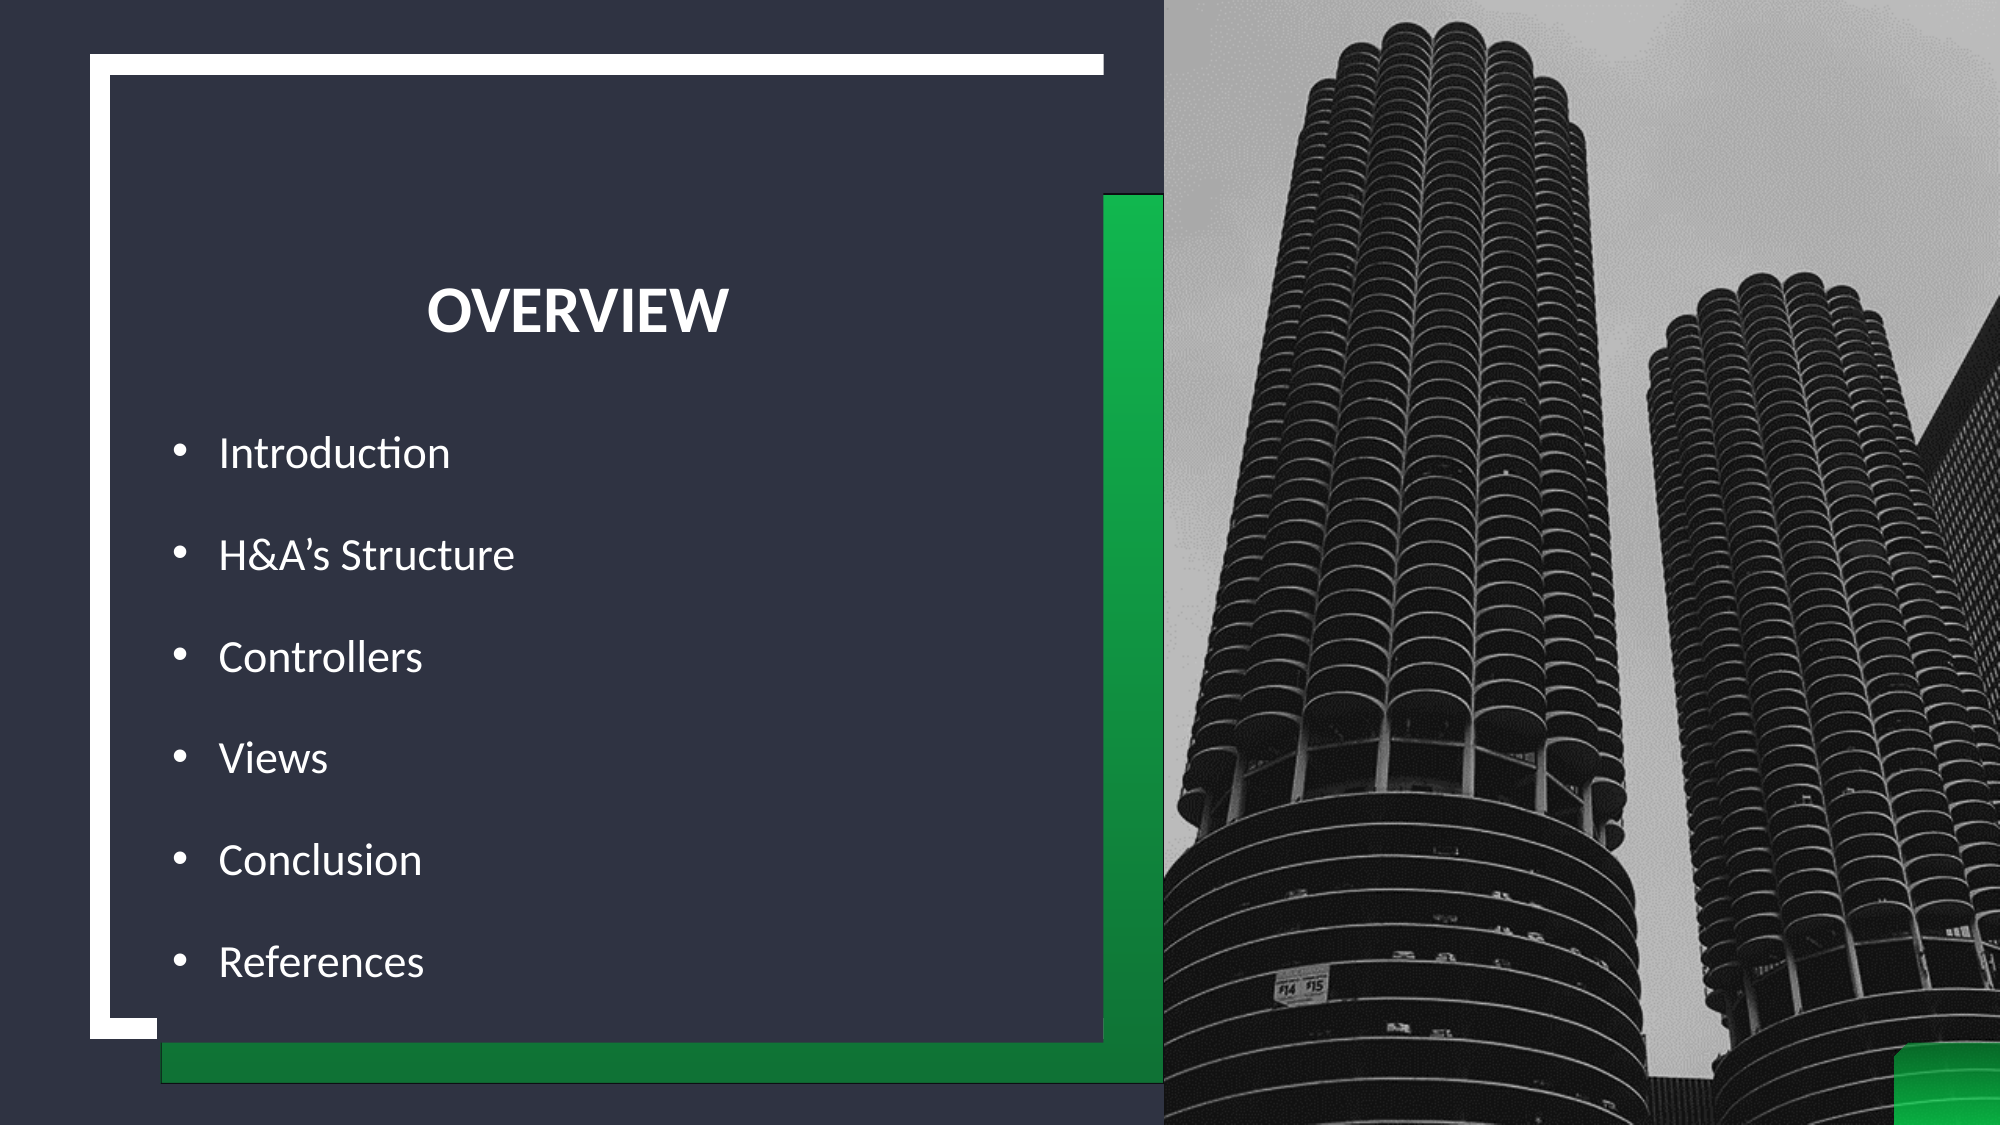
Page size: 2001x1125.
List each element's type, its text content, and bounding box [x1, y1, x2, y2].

title Overview [157, 193, 1000, 354]
picture [1164, 0, 2000, 1125]
list Introduction H&A’s Structure Controllers Views Conclusion References [157, 387, 1000, 995]
